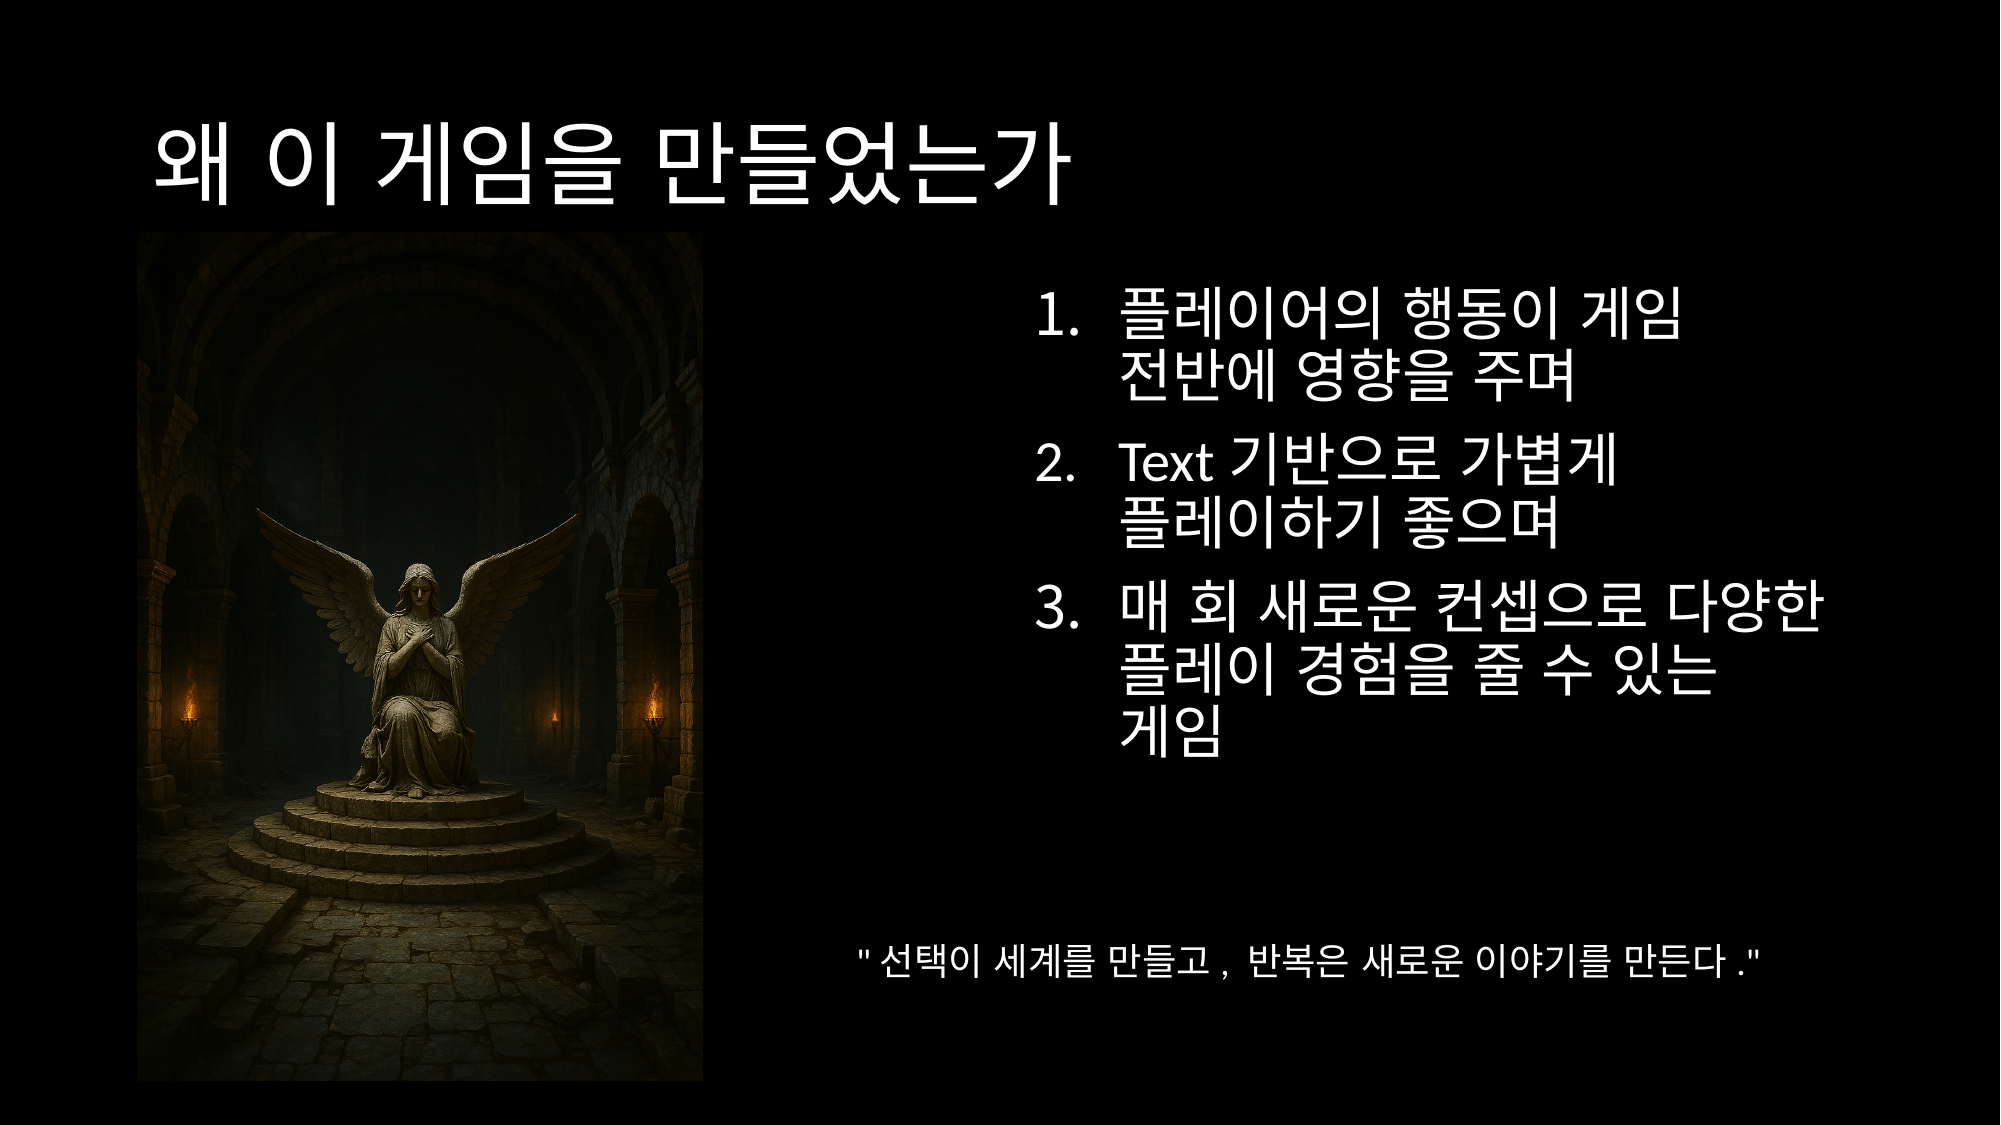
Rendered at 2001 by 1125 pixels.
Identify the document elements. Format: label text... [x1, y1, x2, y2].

picture [137, 232, 703, 1081]
title 왜 이 게임을 만들었는가 [137, 59, 1863, 278]
list 플레이어의 행동이 게임 전반에 영향을 주며 Text기반으로 가볍게 플레이하기 좋으며 매 회 새로운 컨셉으로 다양한 플레이 경험을 줄 수 있는 게임 [1019, 277, 1842, 930]
text_box "선택이 세계를 만들고, 반복은 새로운 이야기를 만든다." [841, 930, 1842, 991]
